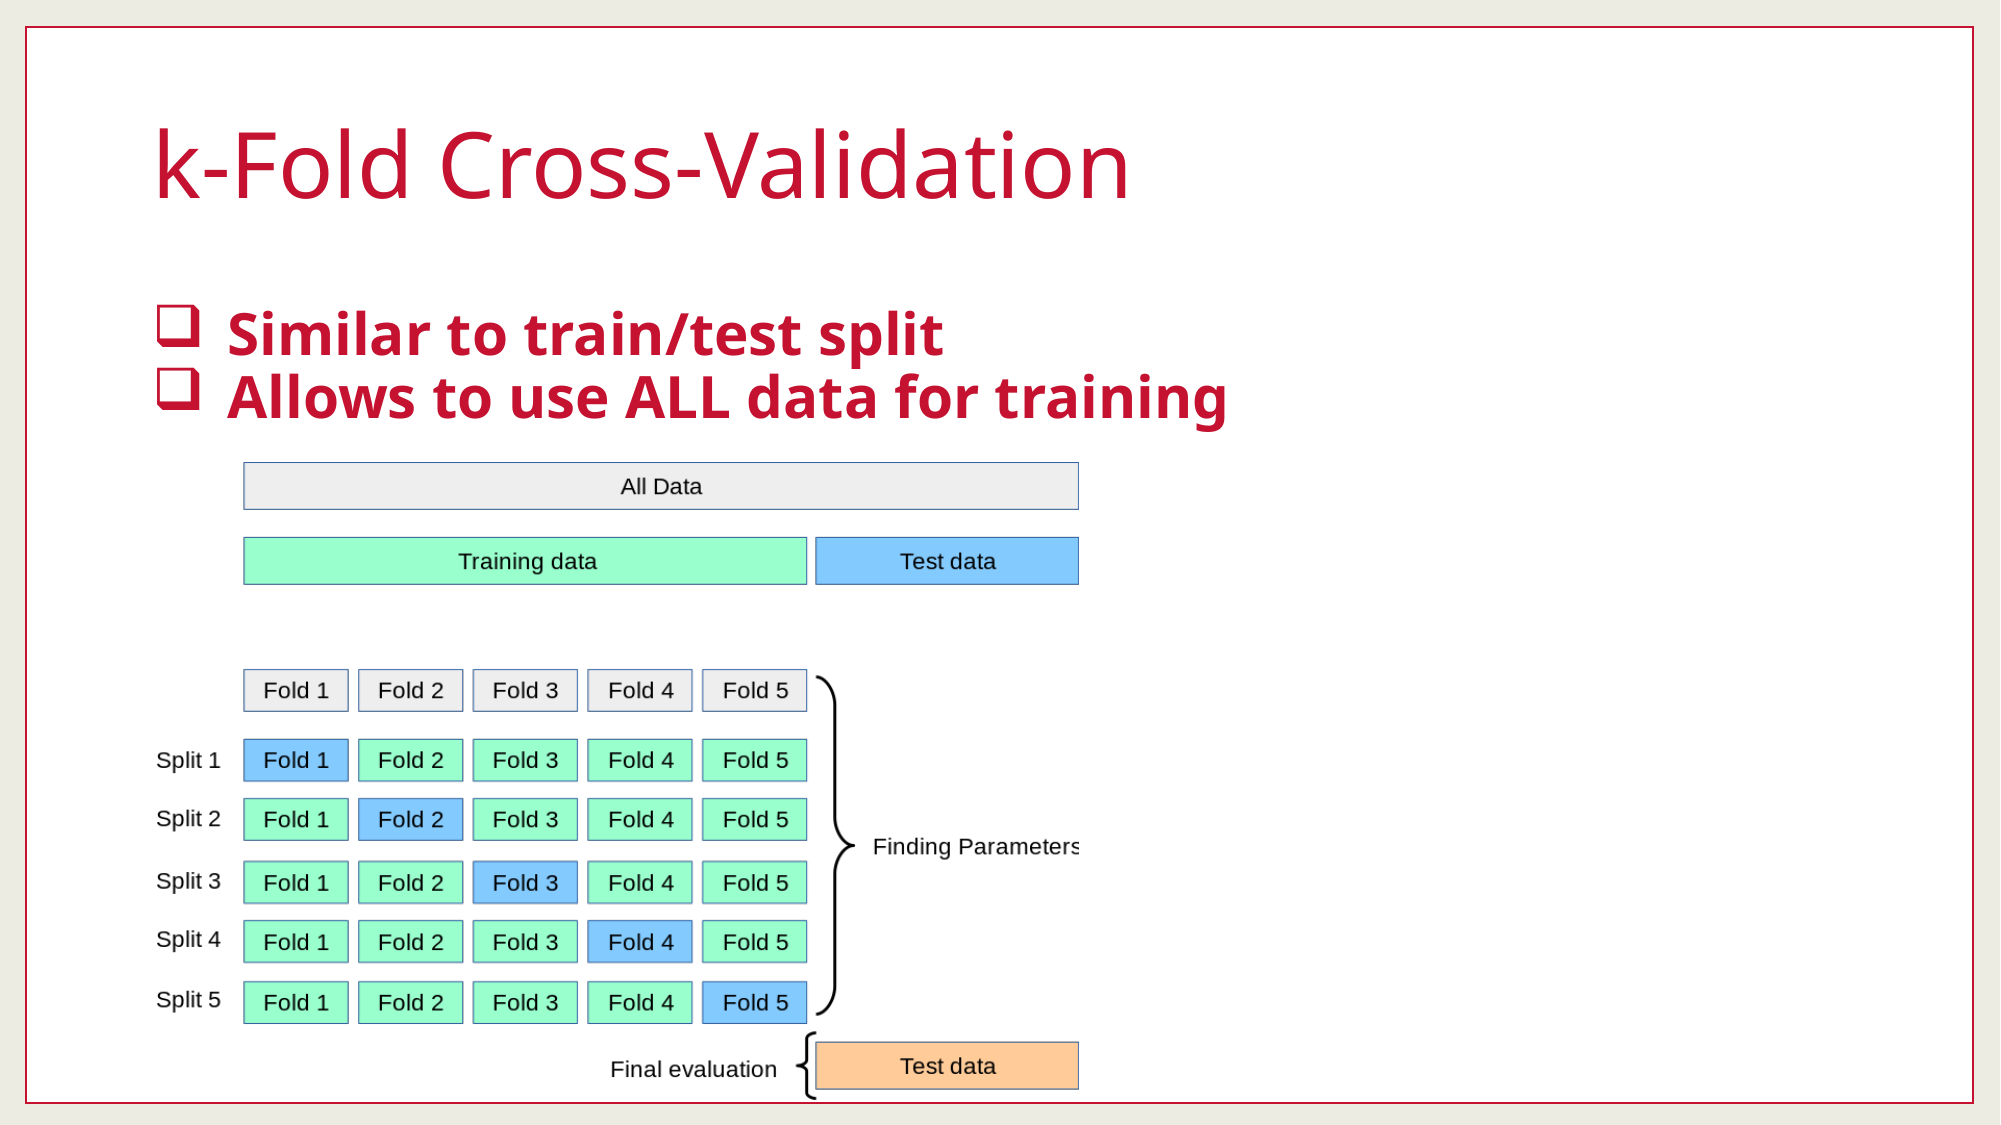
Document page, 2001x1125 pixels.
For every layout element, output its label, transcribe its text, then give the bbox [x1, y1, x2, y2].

picture [157, 461, 1080, 1100]
title k-Fold Cross-Validation [137, 59, 1945, 278]
list Similar to train/test split Allows to use ALL data for training [137, 297, 1955, 1012]
